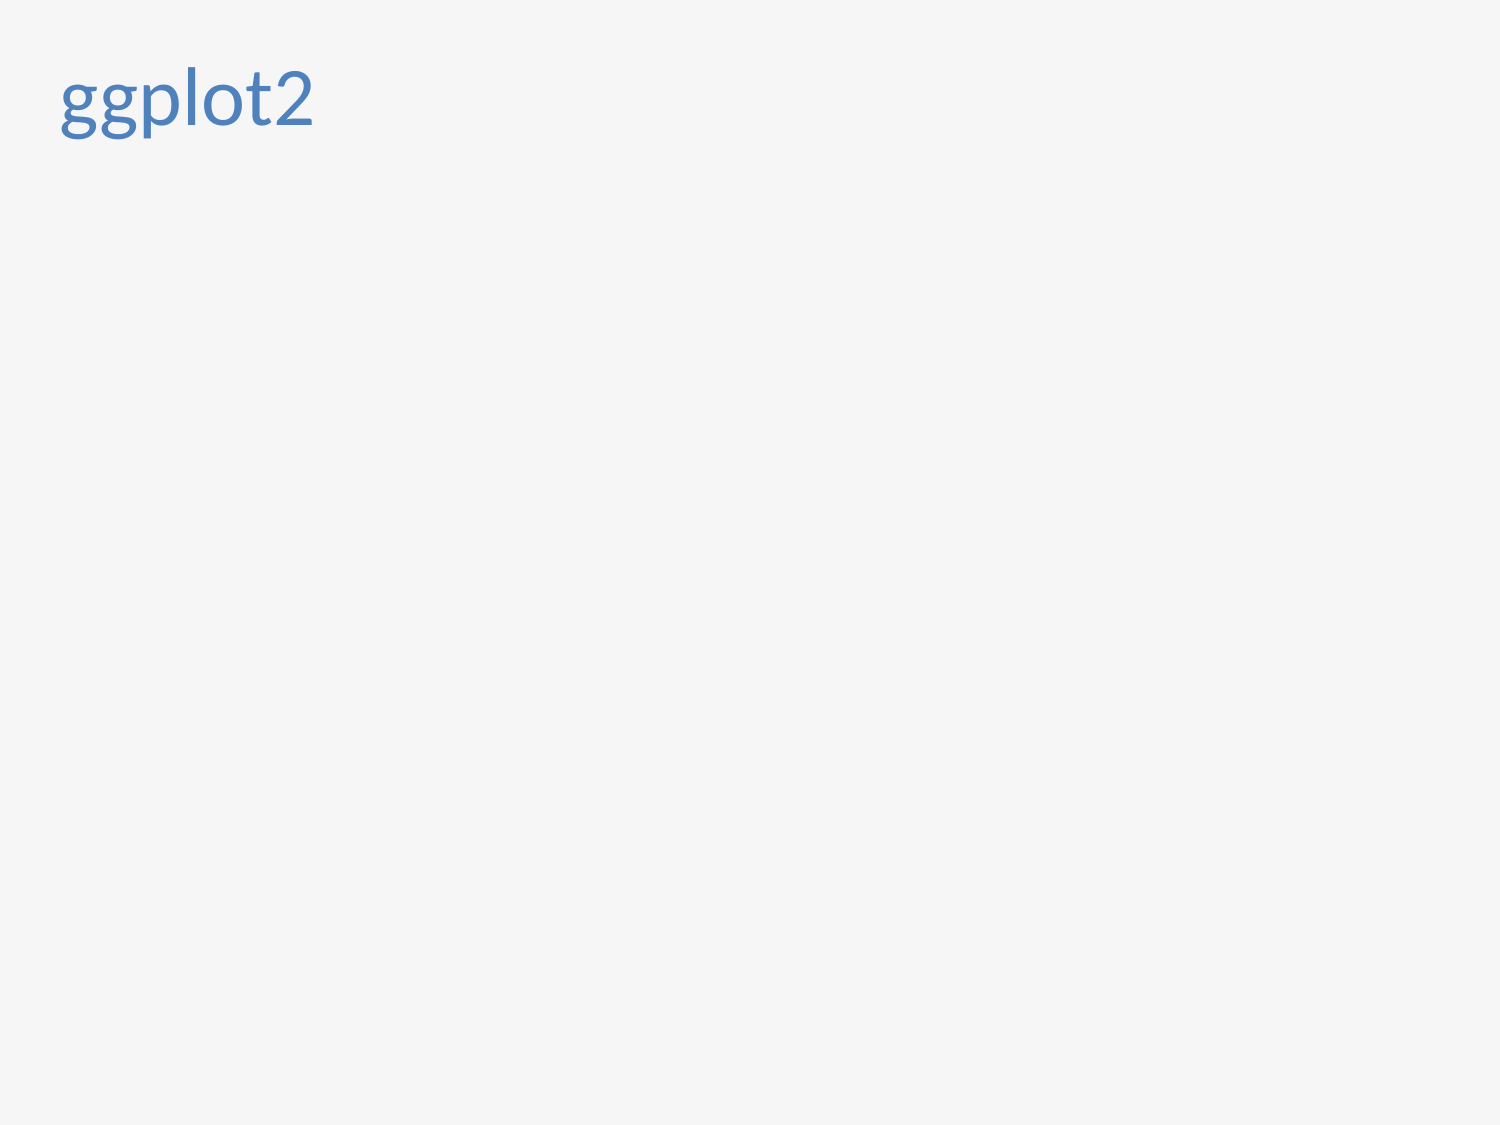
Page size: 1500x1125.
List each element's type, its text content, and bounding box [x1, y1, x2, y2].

title ggplot2 [59, 41, 628, 230]
